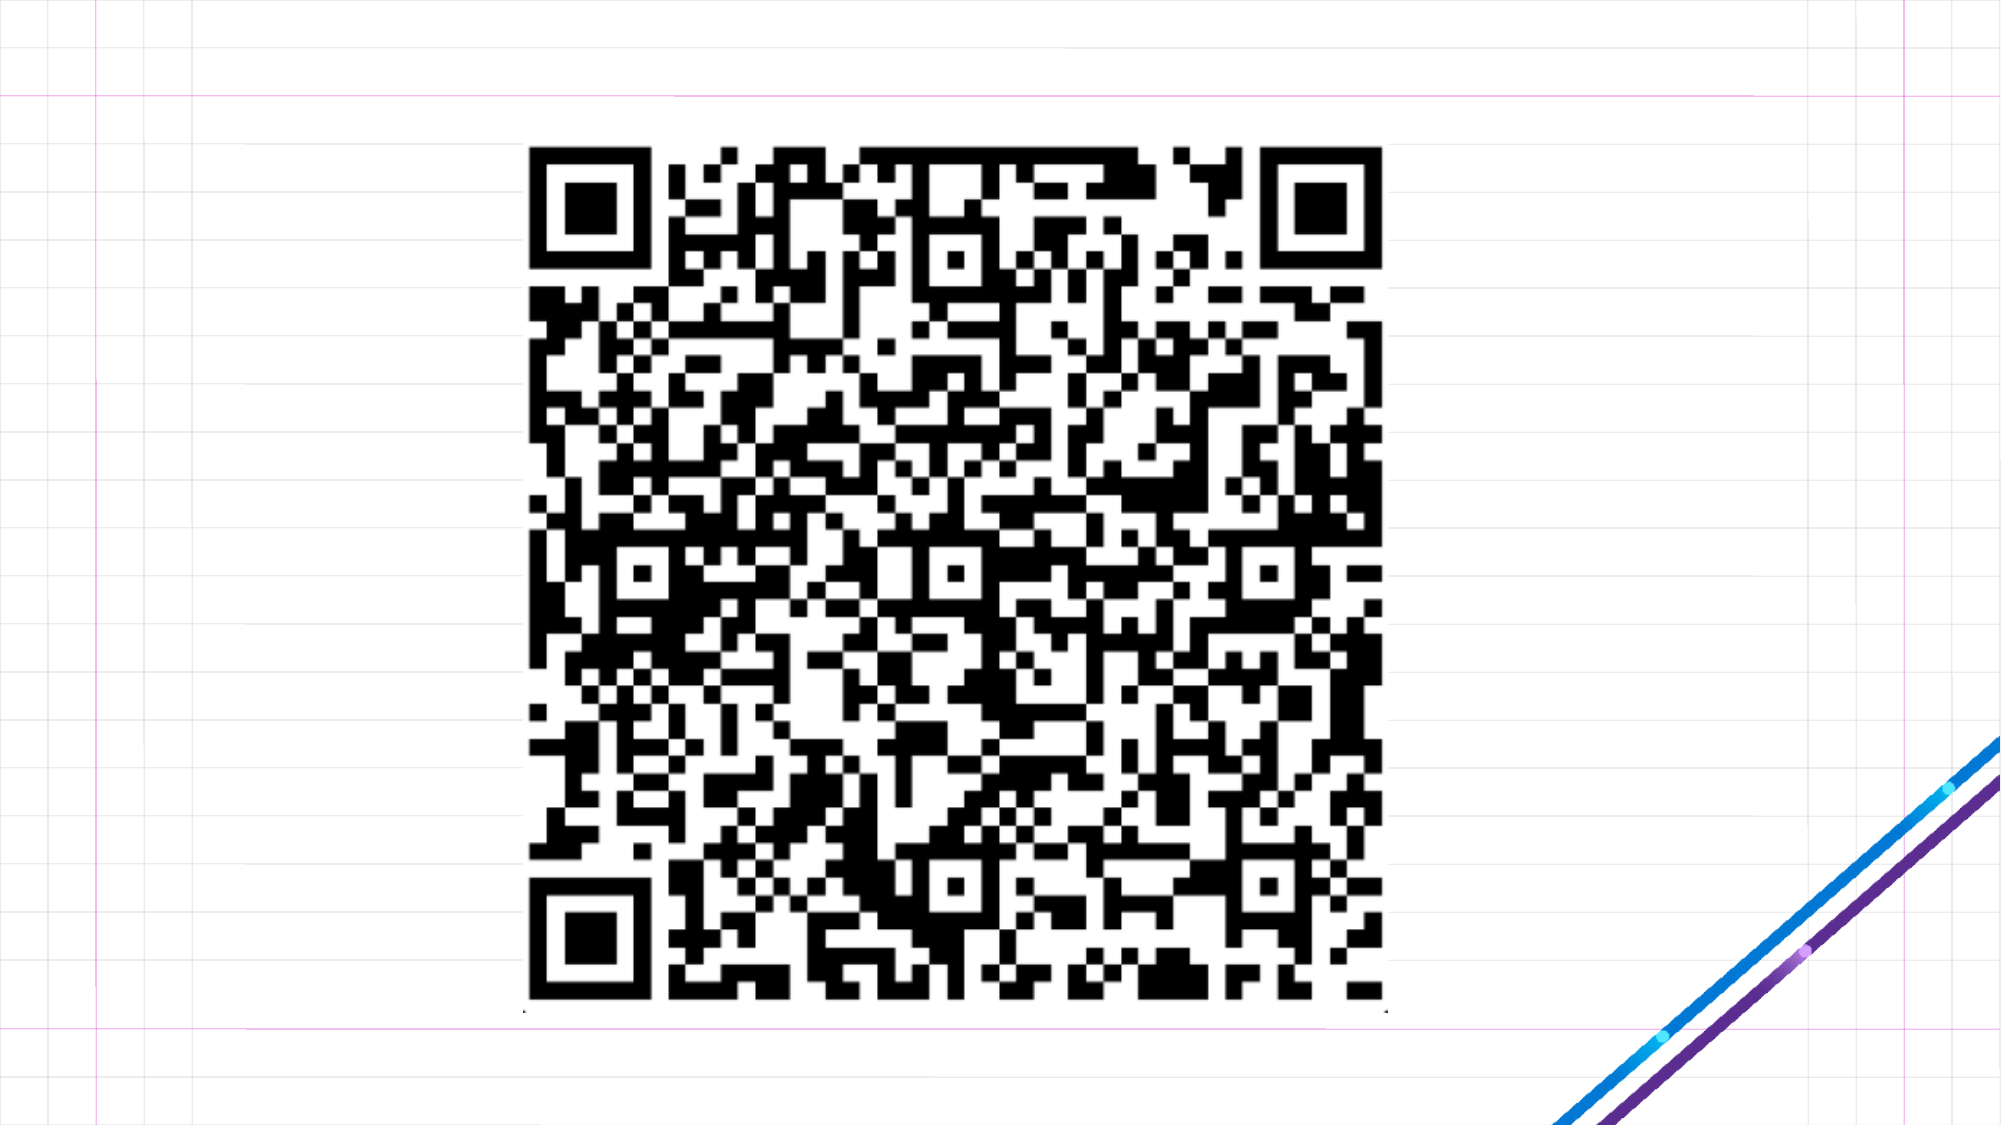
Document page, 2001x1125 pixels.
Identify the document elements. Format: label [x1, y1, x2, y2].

picture [1553, 736, 2001, 1125]
picture [523, 137, 1388, 1013]
